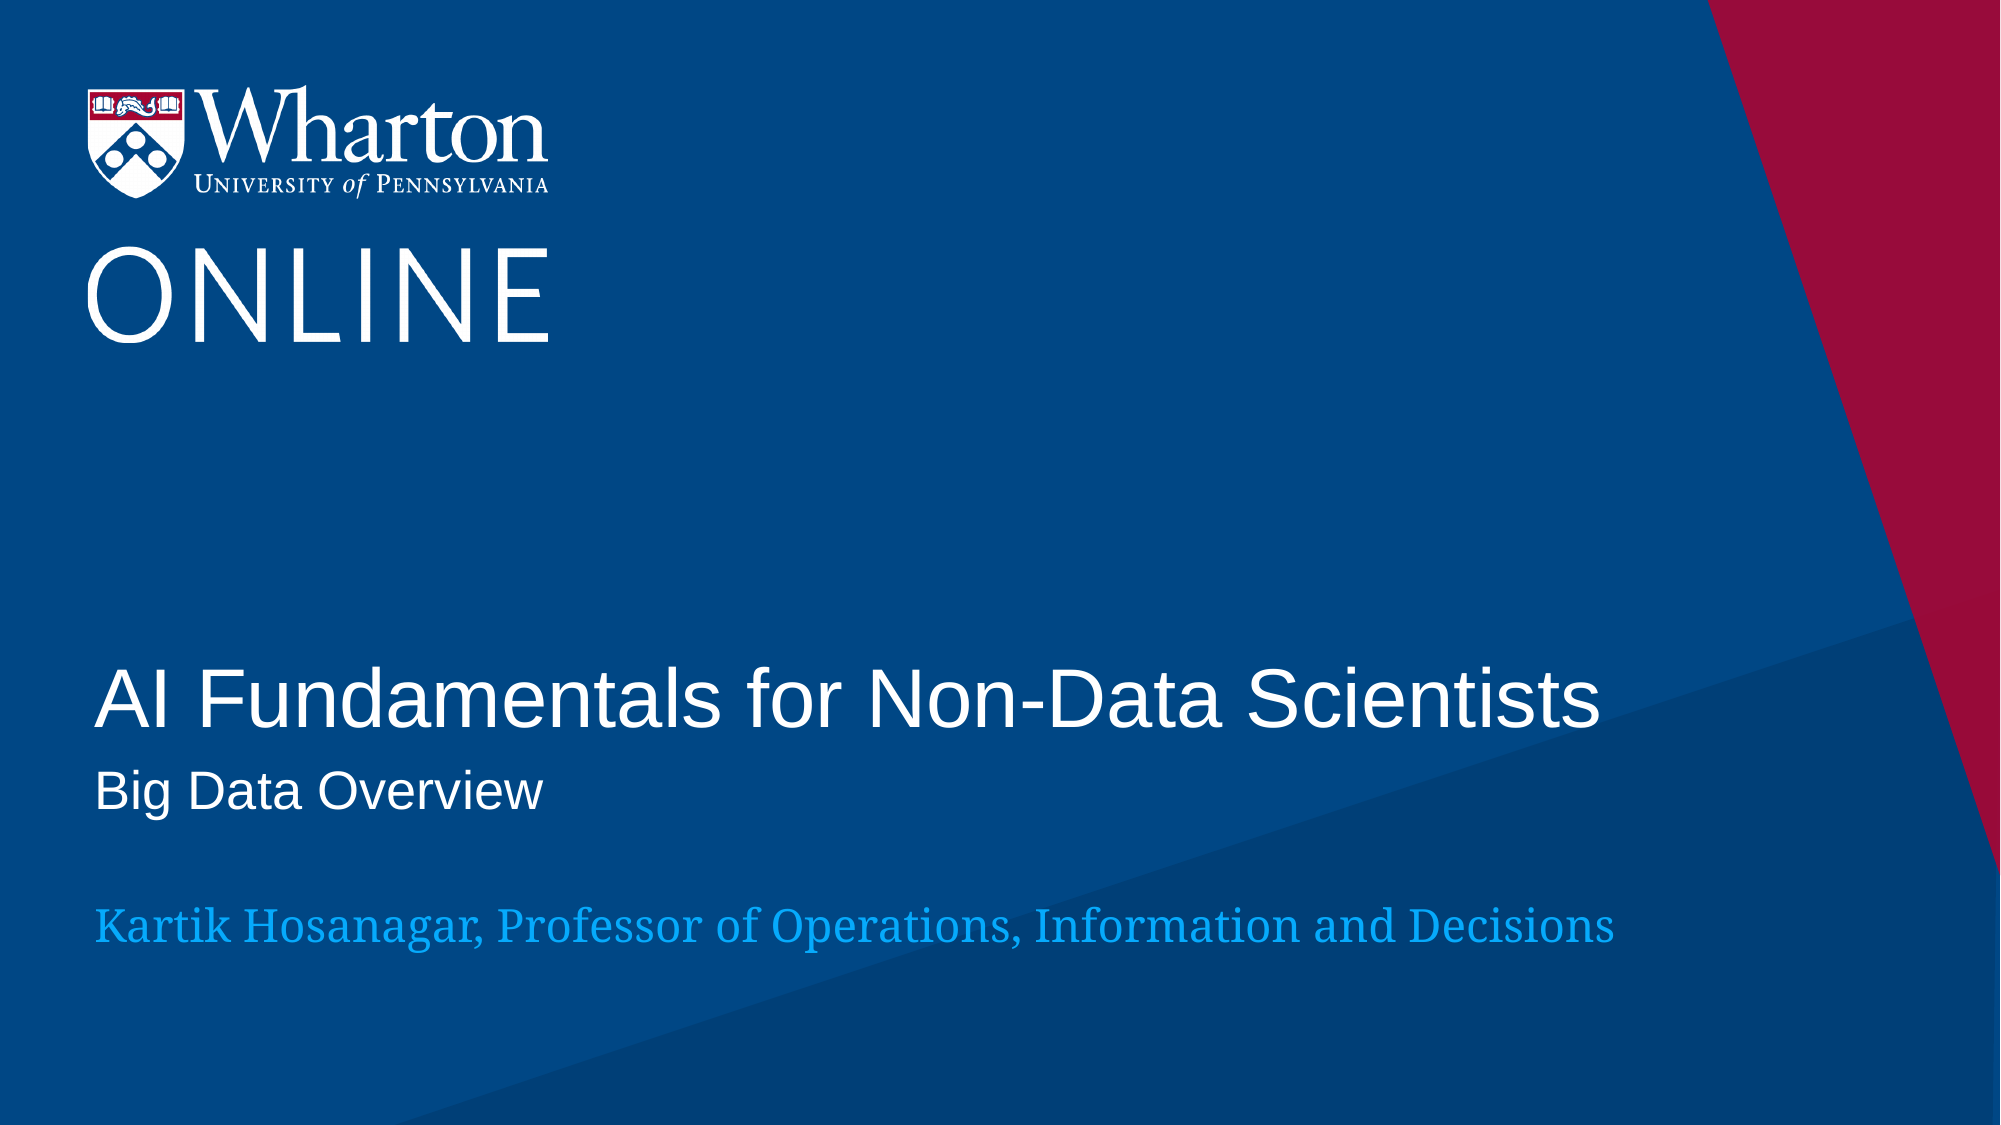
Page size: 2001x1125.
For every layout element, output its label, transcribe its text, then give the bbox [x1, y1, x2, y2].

list Big Data Overview [94, 746, 1595, 830]
text_box Kartik Hosanagar, Professor of Operations, Information and Decisions [94, 890, 1923, 1017]
title AI Fundamentals for Non-Data Scientists [94, 571, 1875, 746]
picture [87, 85, 548, 343]
